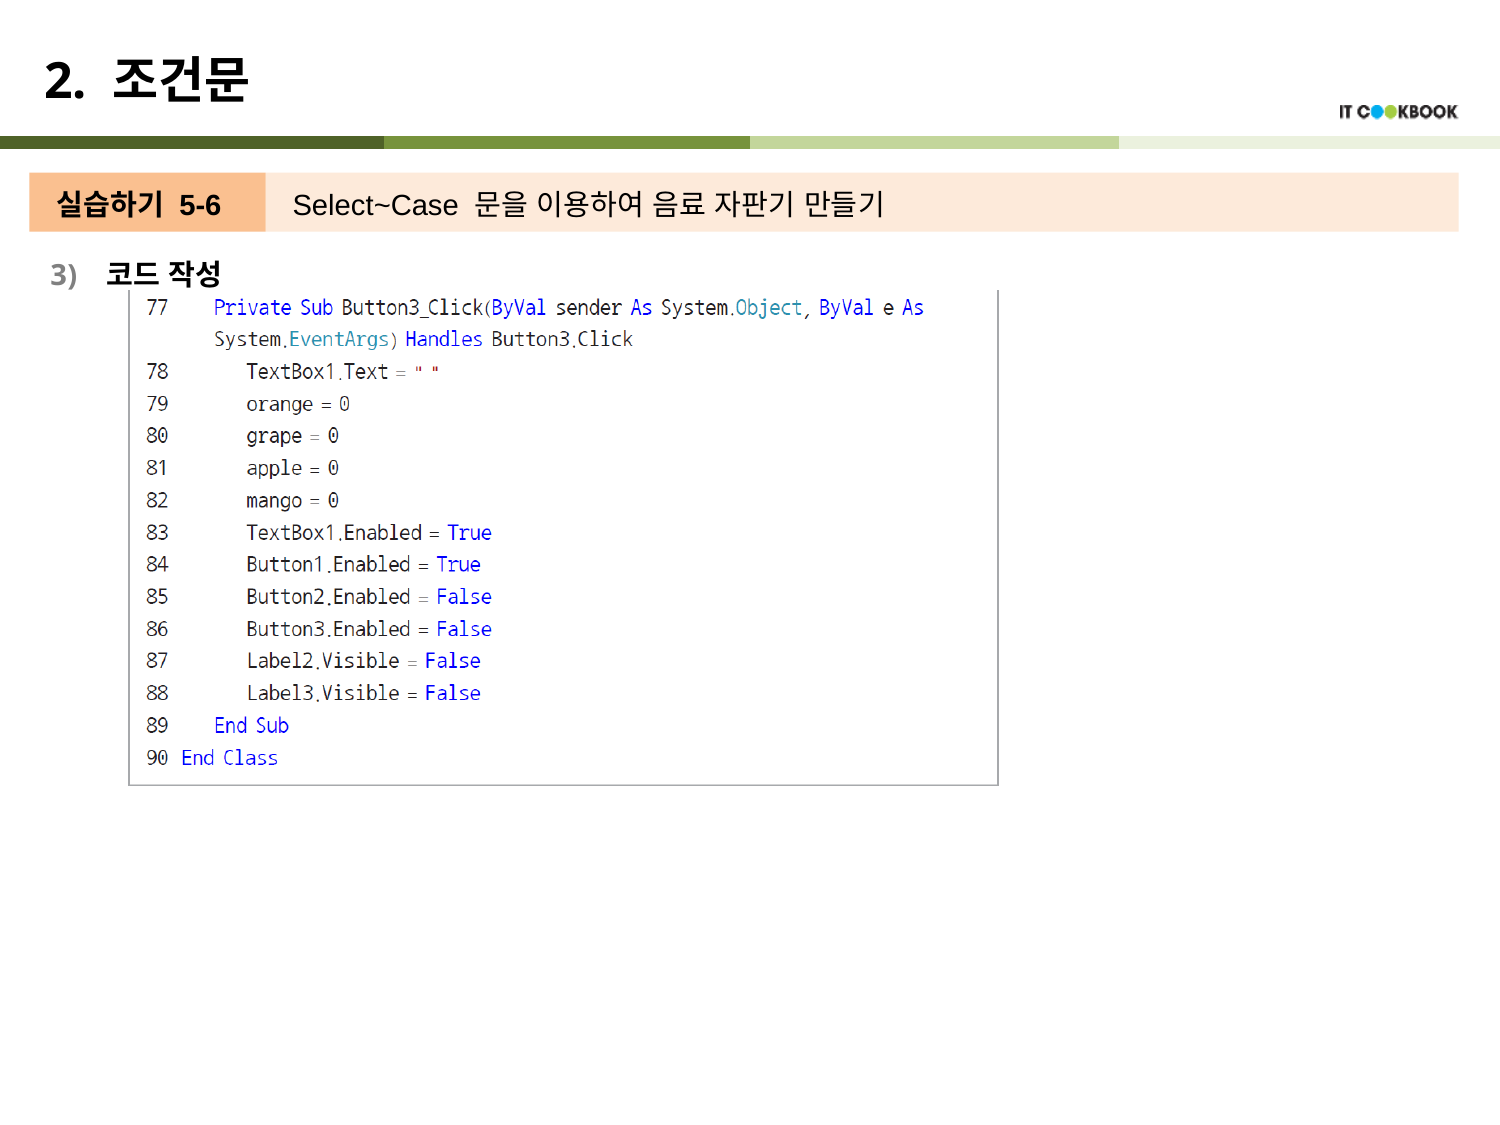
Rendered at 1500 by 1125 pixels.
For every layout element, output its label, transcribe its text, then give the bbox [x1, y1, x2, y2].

picture [123, 290, 1005, 790]
text_box 실습하기 5-6 [41, 144, 248, 263]
title 2. 조건문 [29, 32, 1312, 124]
picture [1340, 105, 1459, 120]
list 코드 작성 [35, 231, 1465, 1095]
text_box Select~Case 문을 이용하여 음료 자판기 만들기 [277, 144, 739, 263]
